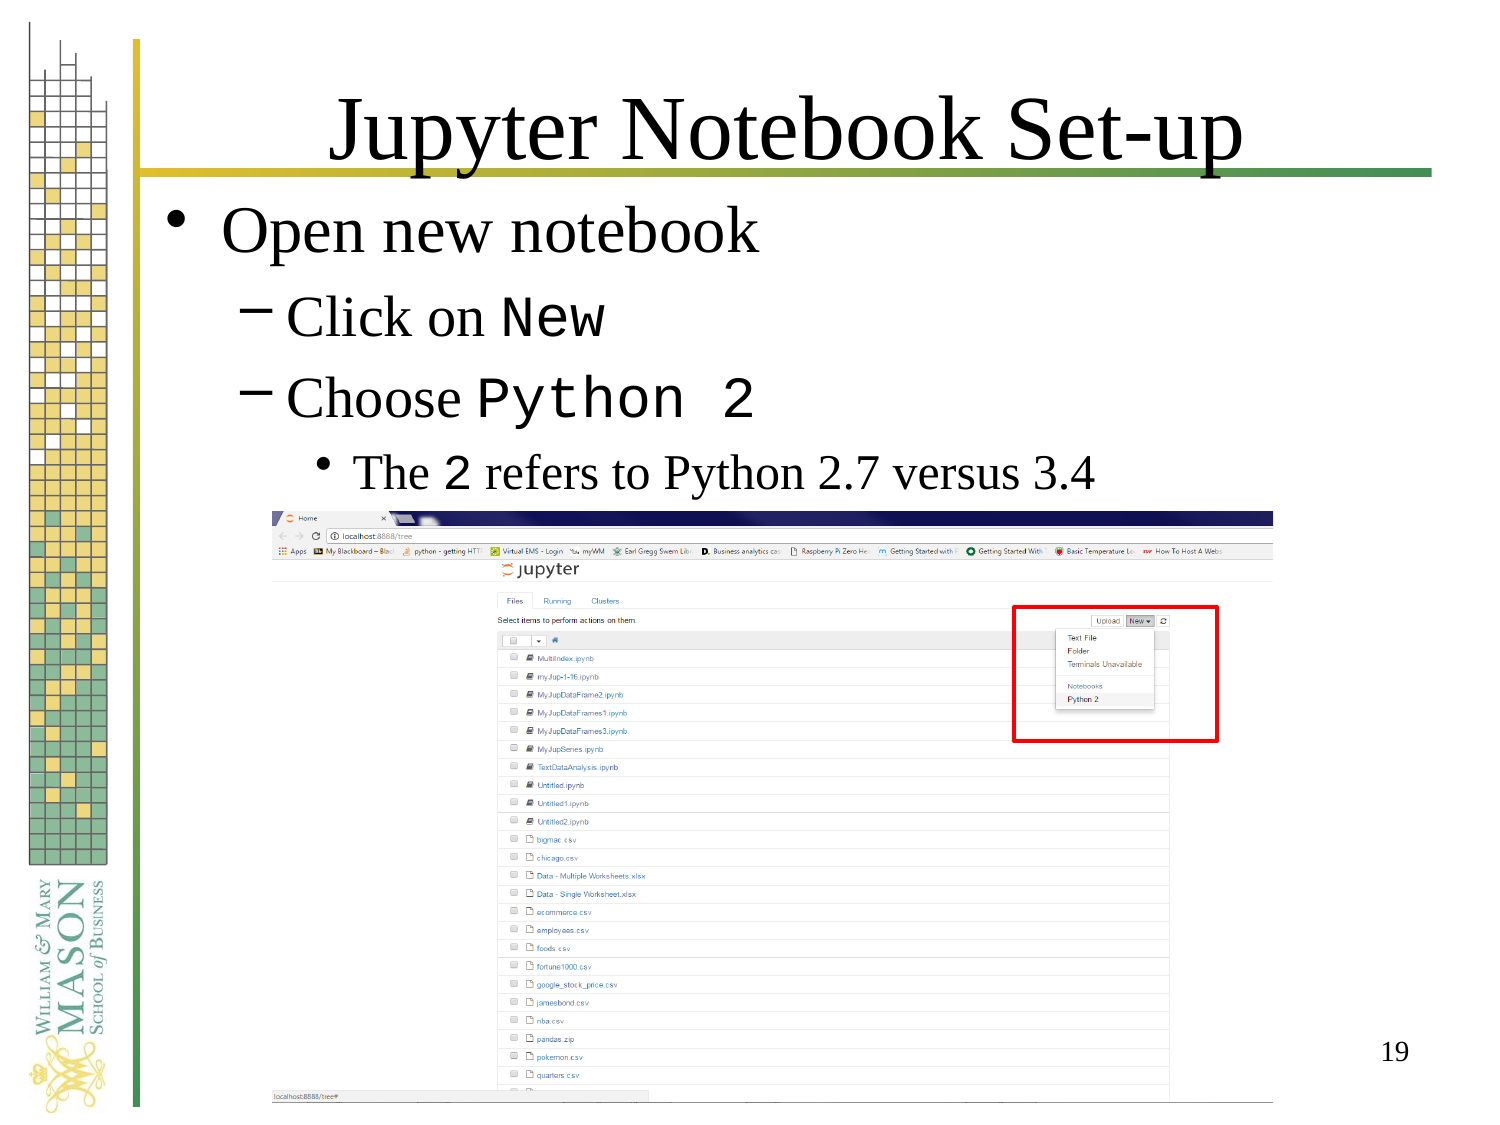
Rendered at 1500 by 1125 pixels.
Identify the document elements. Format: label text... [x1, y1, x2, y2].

slide_number 65 [29, 879, 107, 1113]
slide_number 19 [1278, 1024, 1426, 1103]
list Open new notebook Click on New Choose Python 2 The 2 refers to Python 2.7 versus 3.4 [150, 178, 1425, 1005]
title Jupyter Notebook Set-up [150, 45, 1425, 178]
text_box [271, 510, 1274, 1103]
